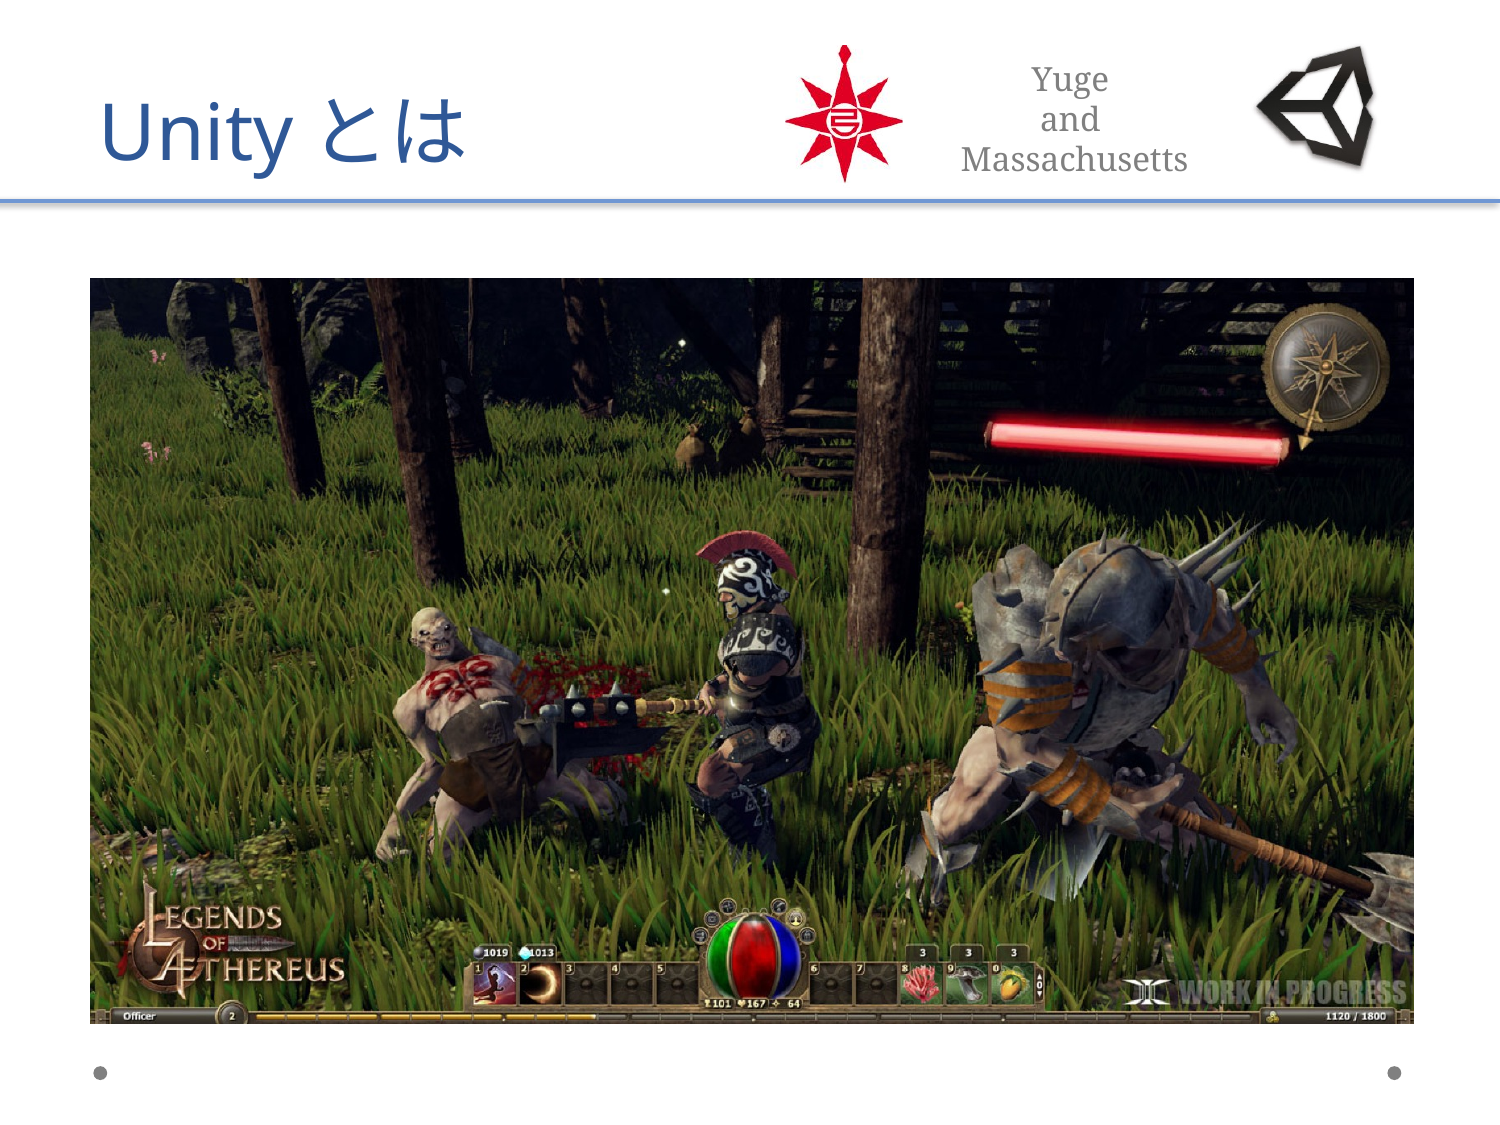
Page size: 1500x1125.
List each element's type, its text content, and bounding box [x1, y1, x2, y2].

picture [90, 278, 1414, 1024]
title Unityとは [76, 54, 491, 184]
text_box Yuge and Massachusetts [927, 50, 1223, 186]
picture [1222, 39, 1435, 178]
picture [785, 44, 903, 192]
